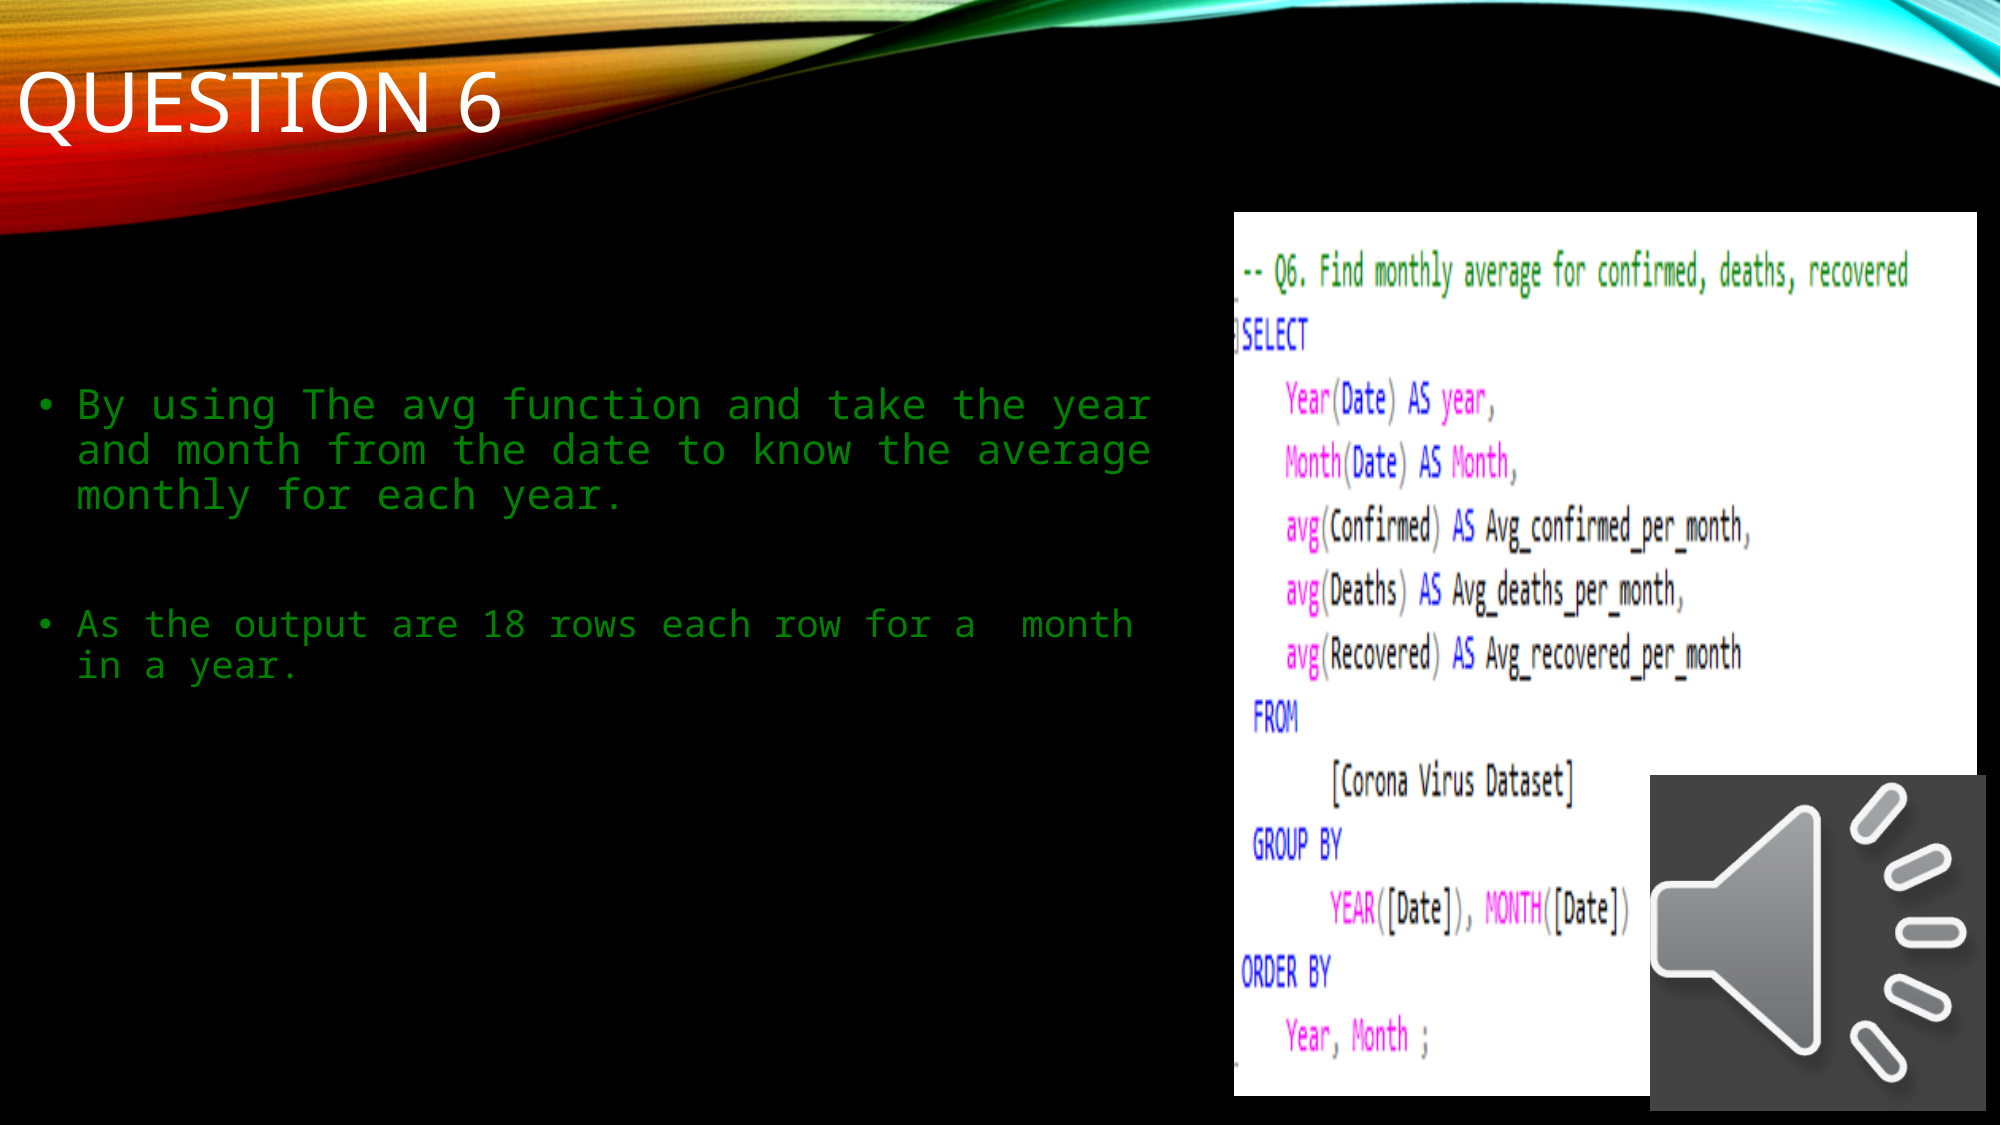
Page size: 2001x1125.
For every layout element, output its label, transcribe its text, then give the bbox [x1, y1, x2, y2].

picture [0, 0, 2000, 1112]
list By using The avg function and take the year and month from the date to know the average monthly for each year. As the output are 18 rows each row for a month in a year. [23, 376, 1196, 932]
title Question 6 [0, 0, 579, 213]
